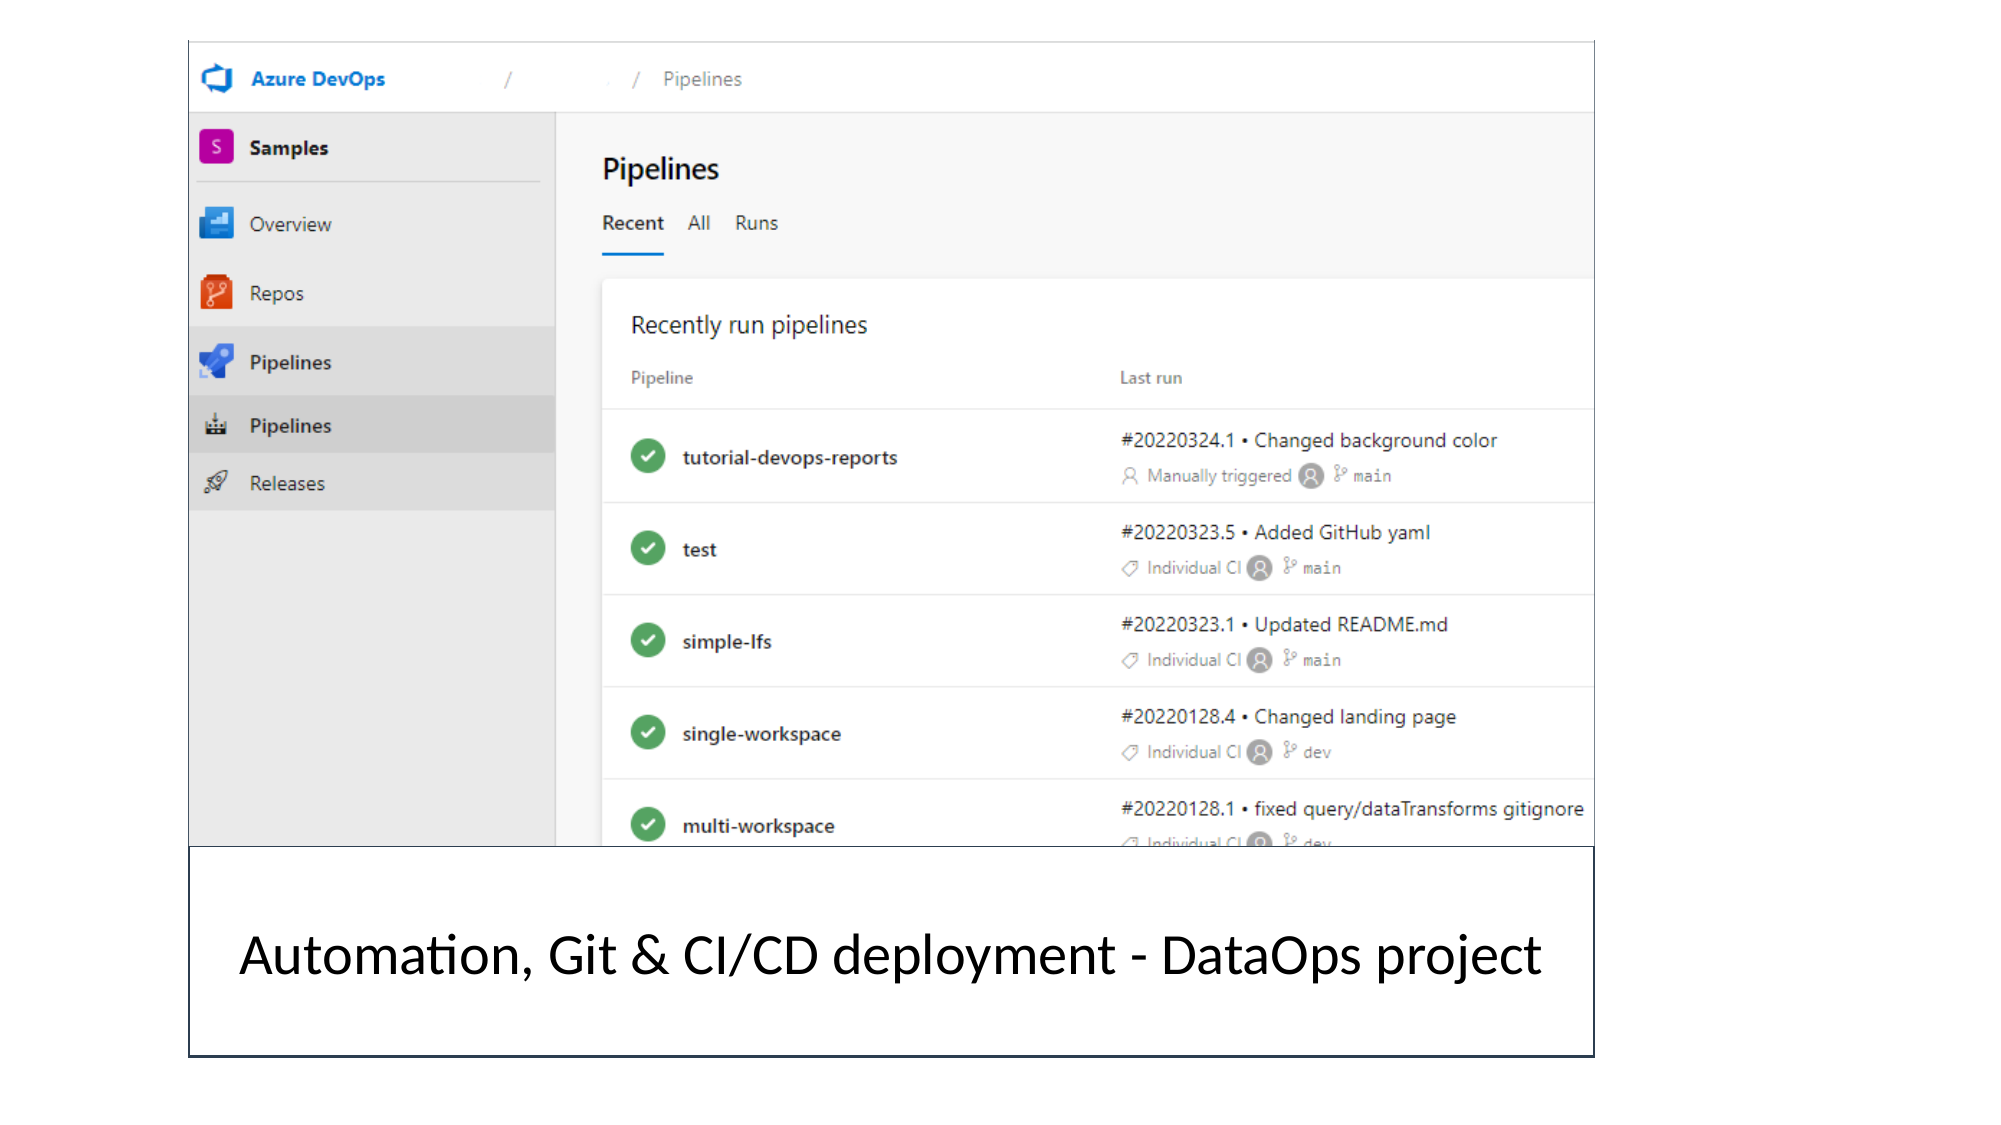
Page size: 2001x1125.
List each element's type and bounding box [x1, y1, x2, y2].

text_box [188, 40, 1595, 1057]
